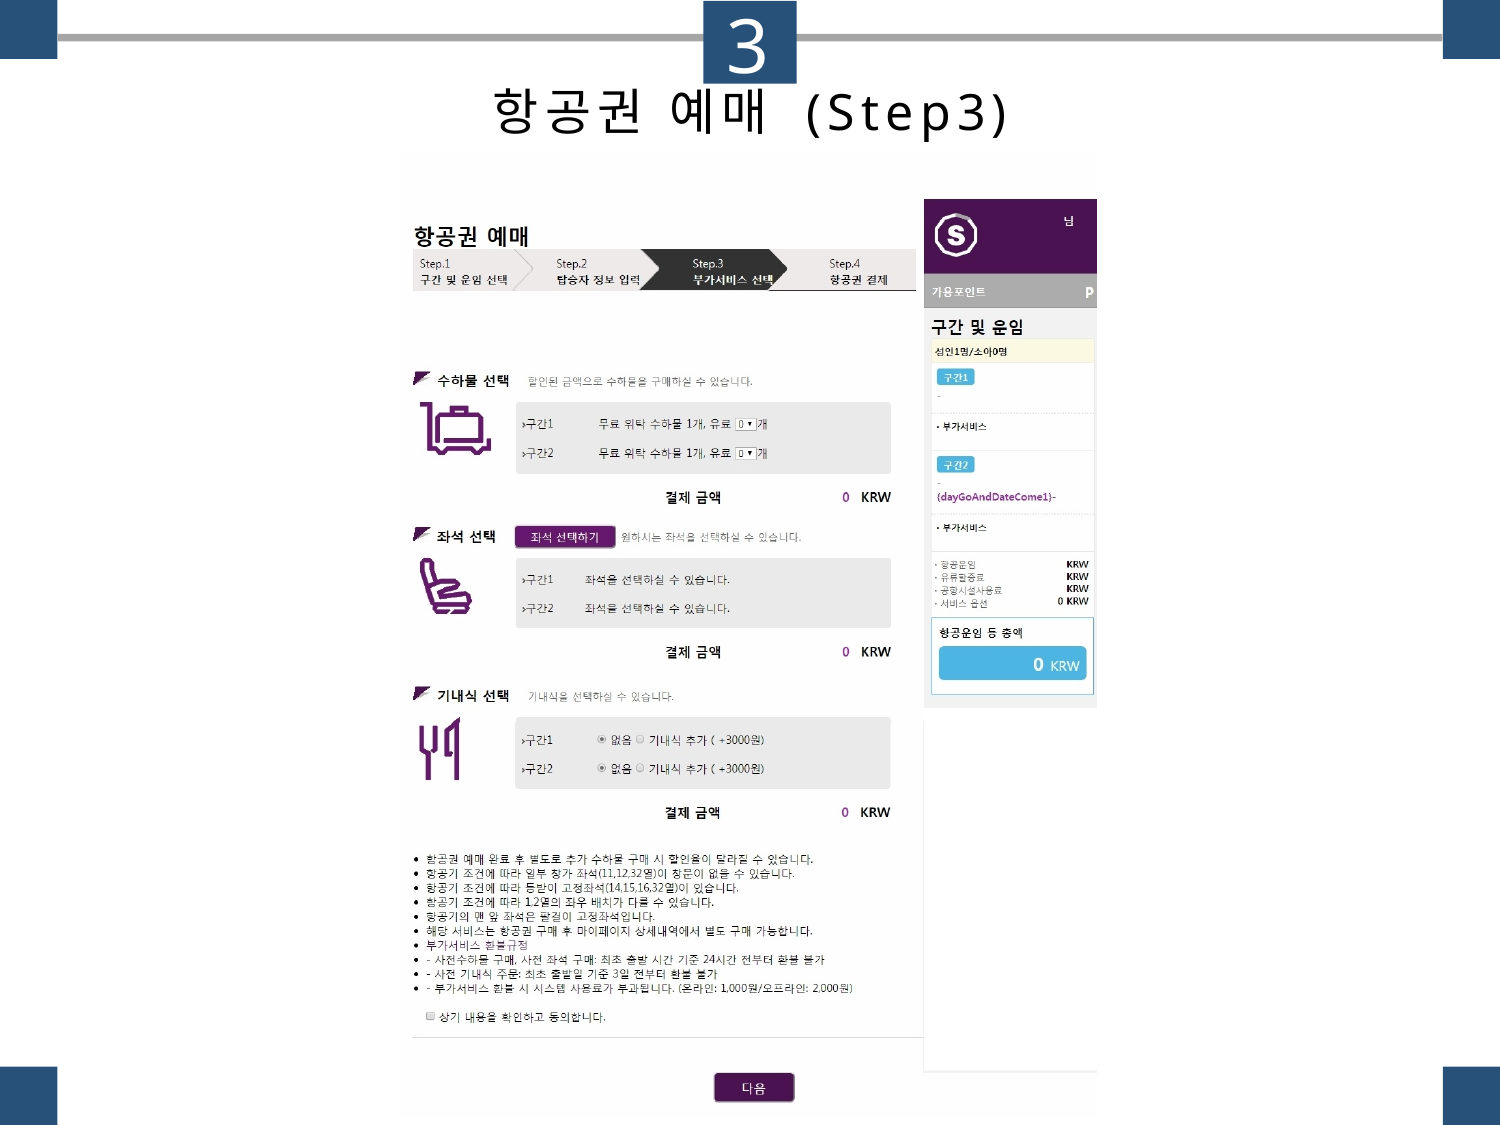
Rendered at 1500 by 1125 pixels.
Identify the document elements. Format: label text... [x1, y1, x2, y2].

text_box [55, 32, 683, 43]
picture [399, 153, 1098, 1118]
text_box 3 [683, 0, 814, 96]
text_box 항공권 예매 (Step3) [436, 73, 1063, 148]
text_box [814, 32, 1444, 43]
